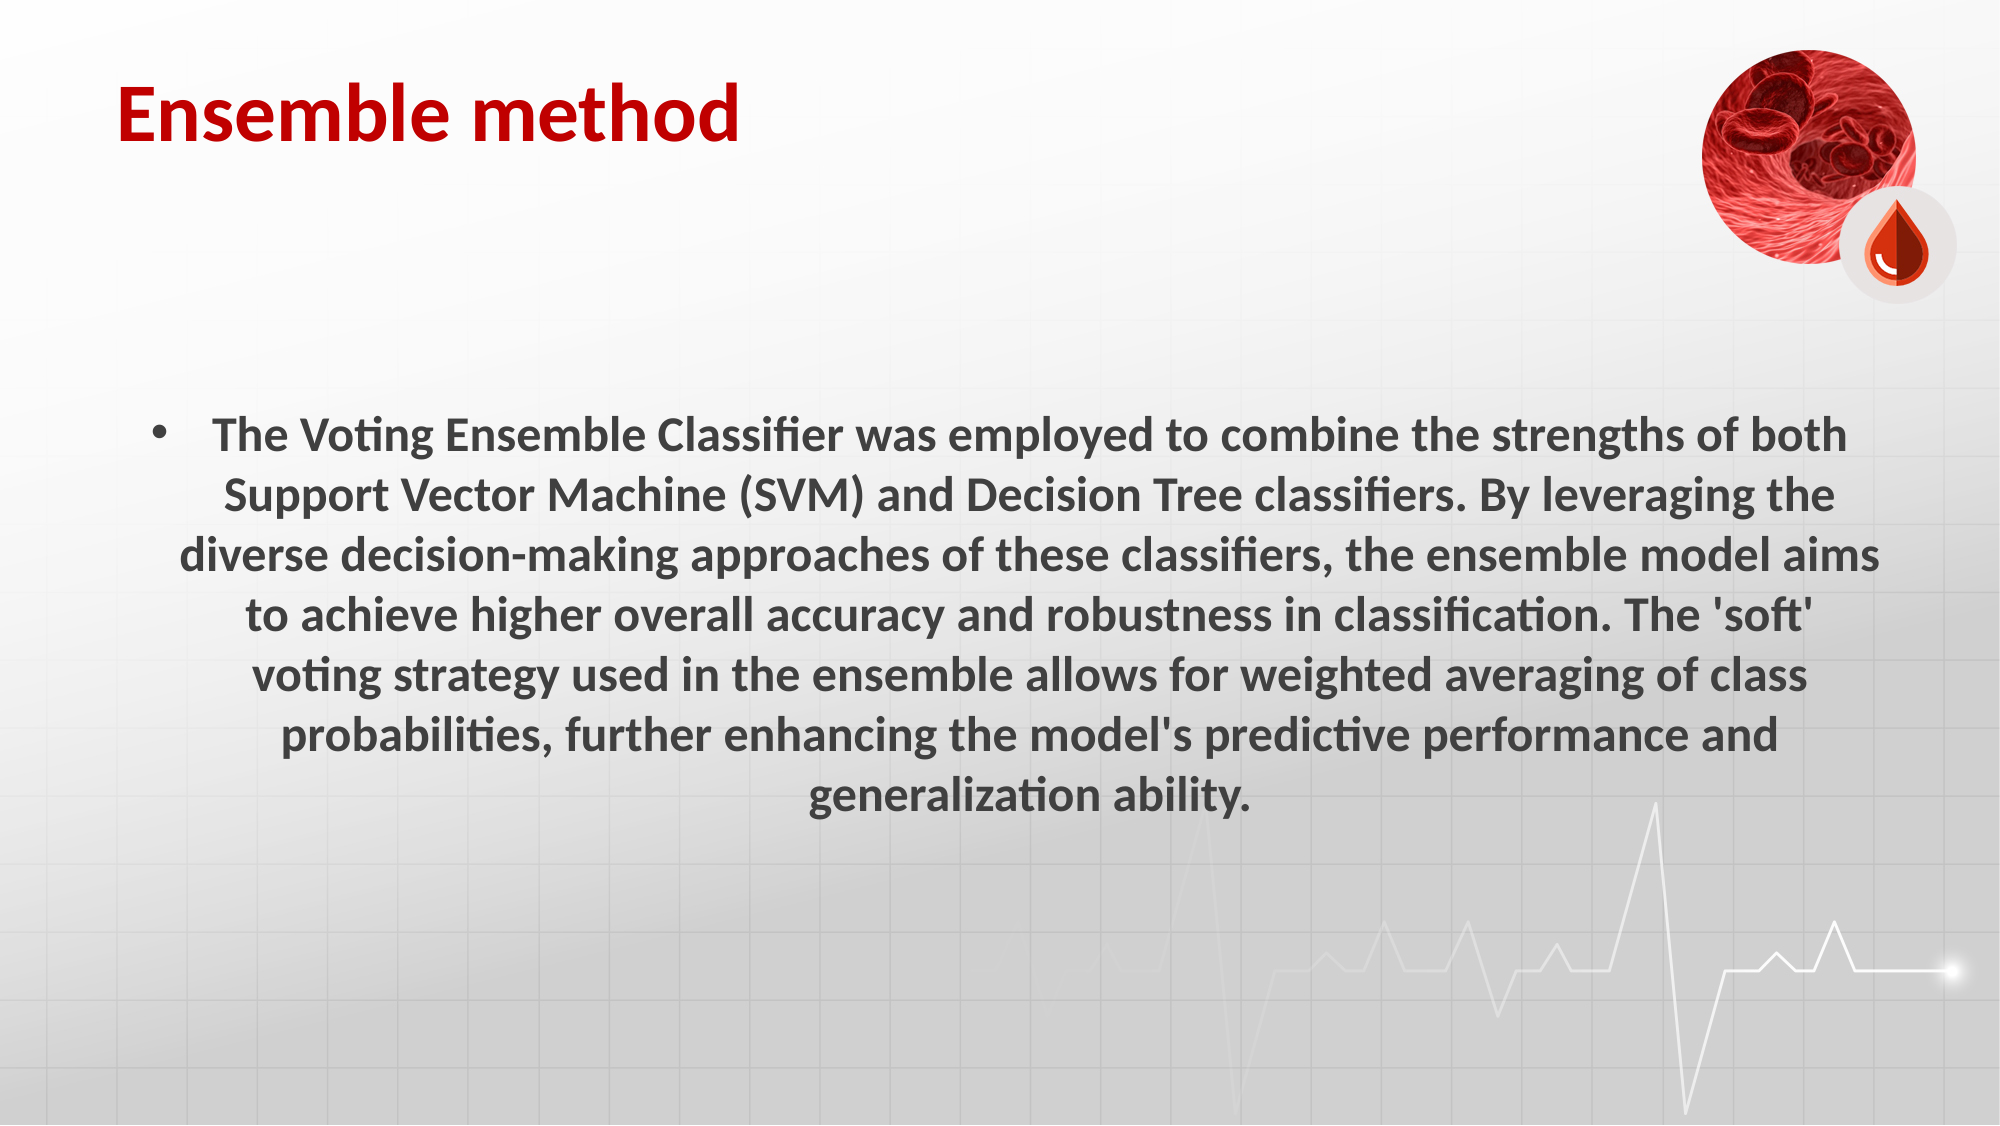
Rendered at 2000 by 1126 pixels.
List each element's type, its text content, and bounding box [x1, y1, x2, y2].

title Ensemble method [99, 42, 1900, 174]
picture [0, 0, 2000, 1125]
list The Voting Ensemble Classifier was employed to combine the strengths of both Support Vector Machine (SVM) and Decision Tree classifiers. By leveraging the diverse decision-making approaches of these classifiers, the ensemble model aims to achieve higher overall accuracy and robustness in classification. The 'soft' voting strategy used in the ensemble allows for weighted averaging of class probabilities, further enhancing the model's predictive performance and generalization ability. [99, 393, 1900, 843]
